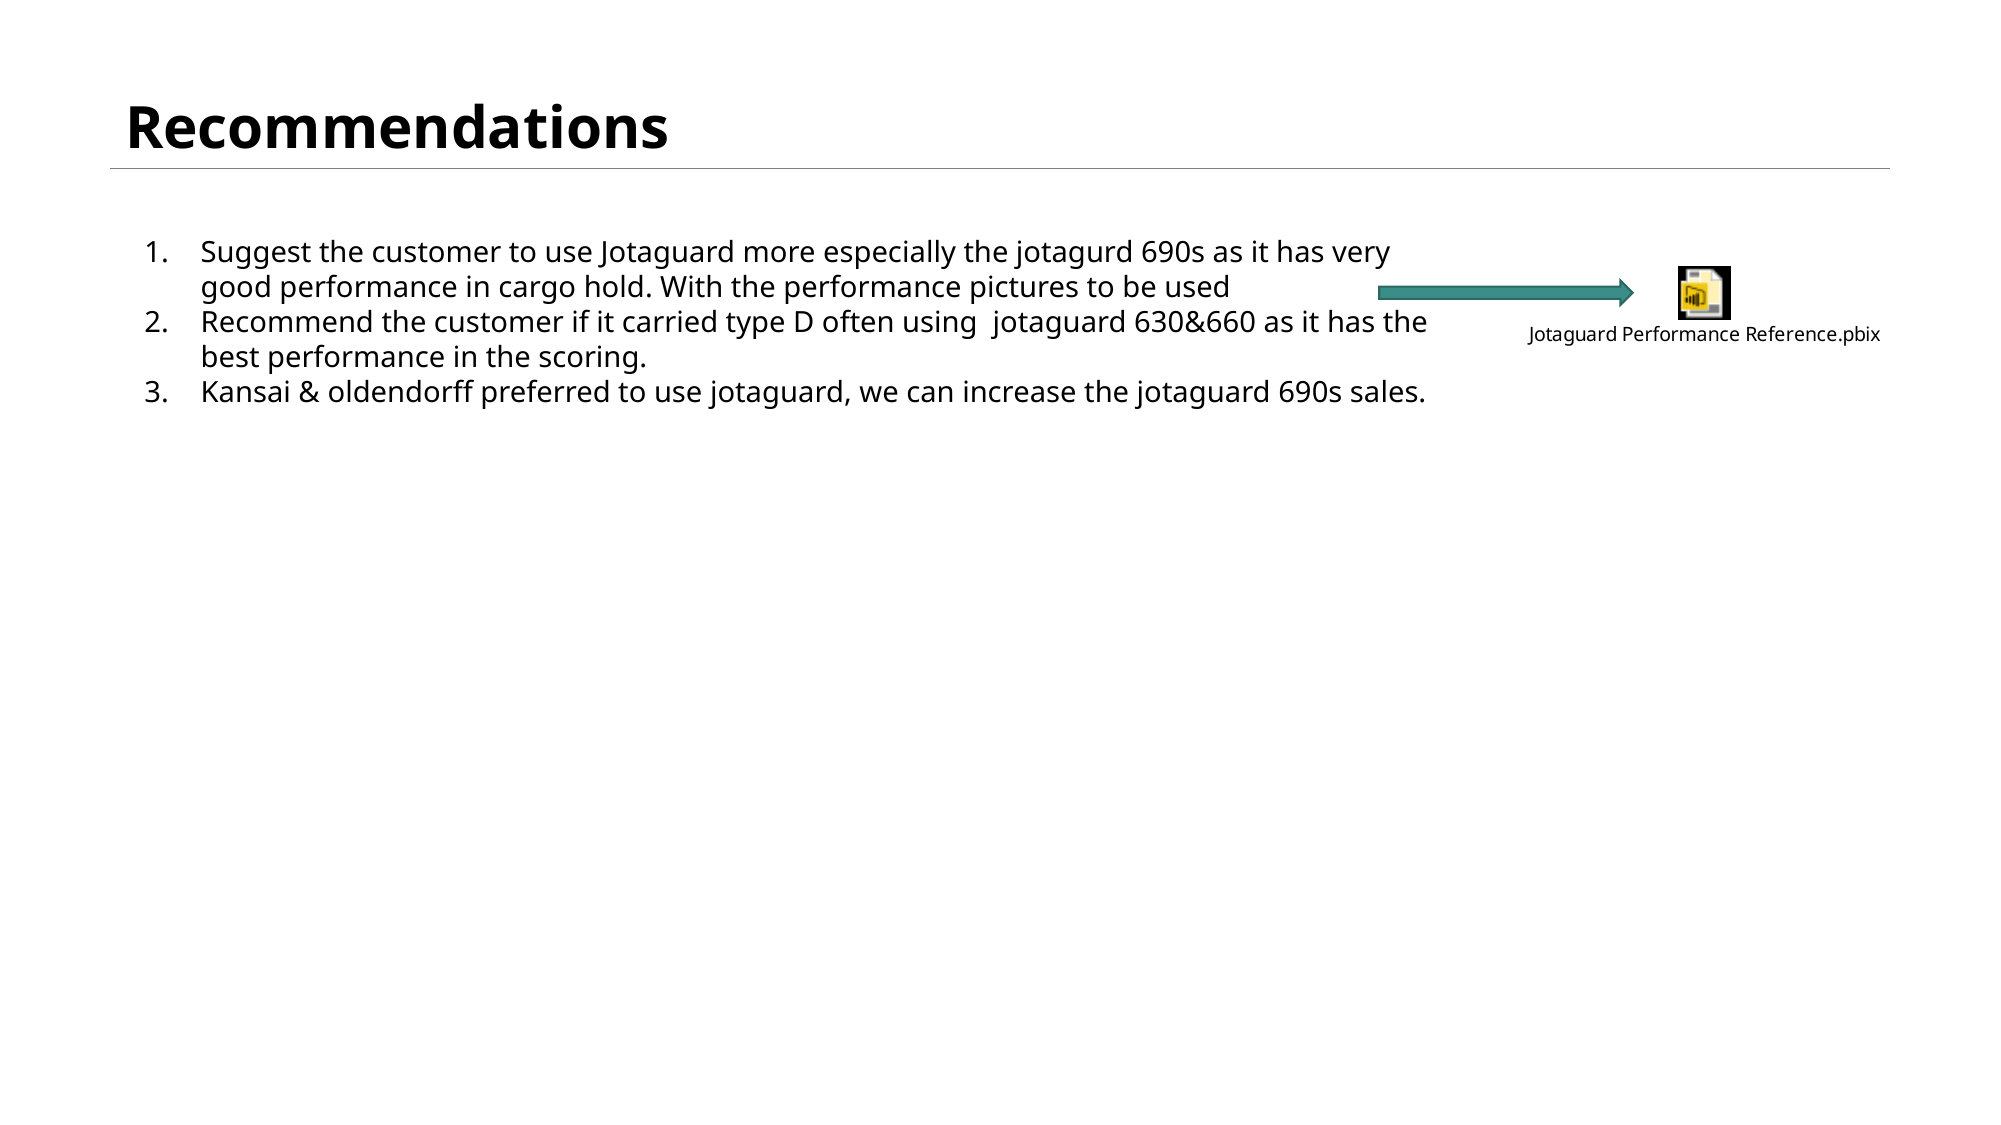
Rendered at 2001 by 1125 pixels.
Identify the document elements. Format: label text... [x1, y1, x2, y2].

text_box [1473, 266, 1936, 358]
text_box [1378, 285, 1473, 300]
title Recommendations [109, 0, 1890, 169]
text_box Suggest the customer to use Jotaguard more especially the jotagurd 690s as it has very good performance in cargo hold. With the performance pictures to be used Recommend the customer if it carried type D often using jotaguard 630&660 as it has the best performance in the scoring. Kansai & oldendorff preferred to use jotaguard, we can increase the jotaguard 690s sales. [129, 225, 1474, 451]
